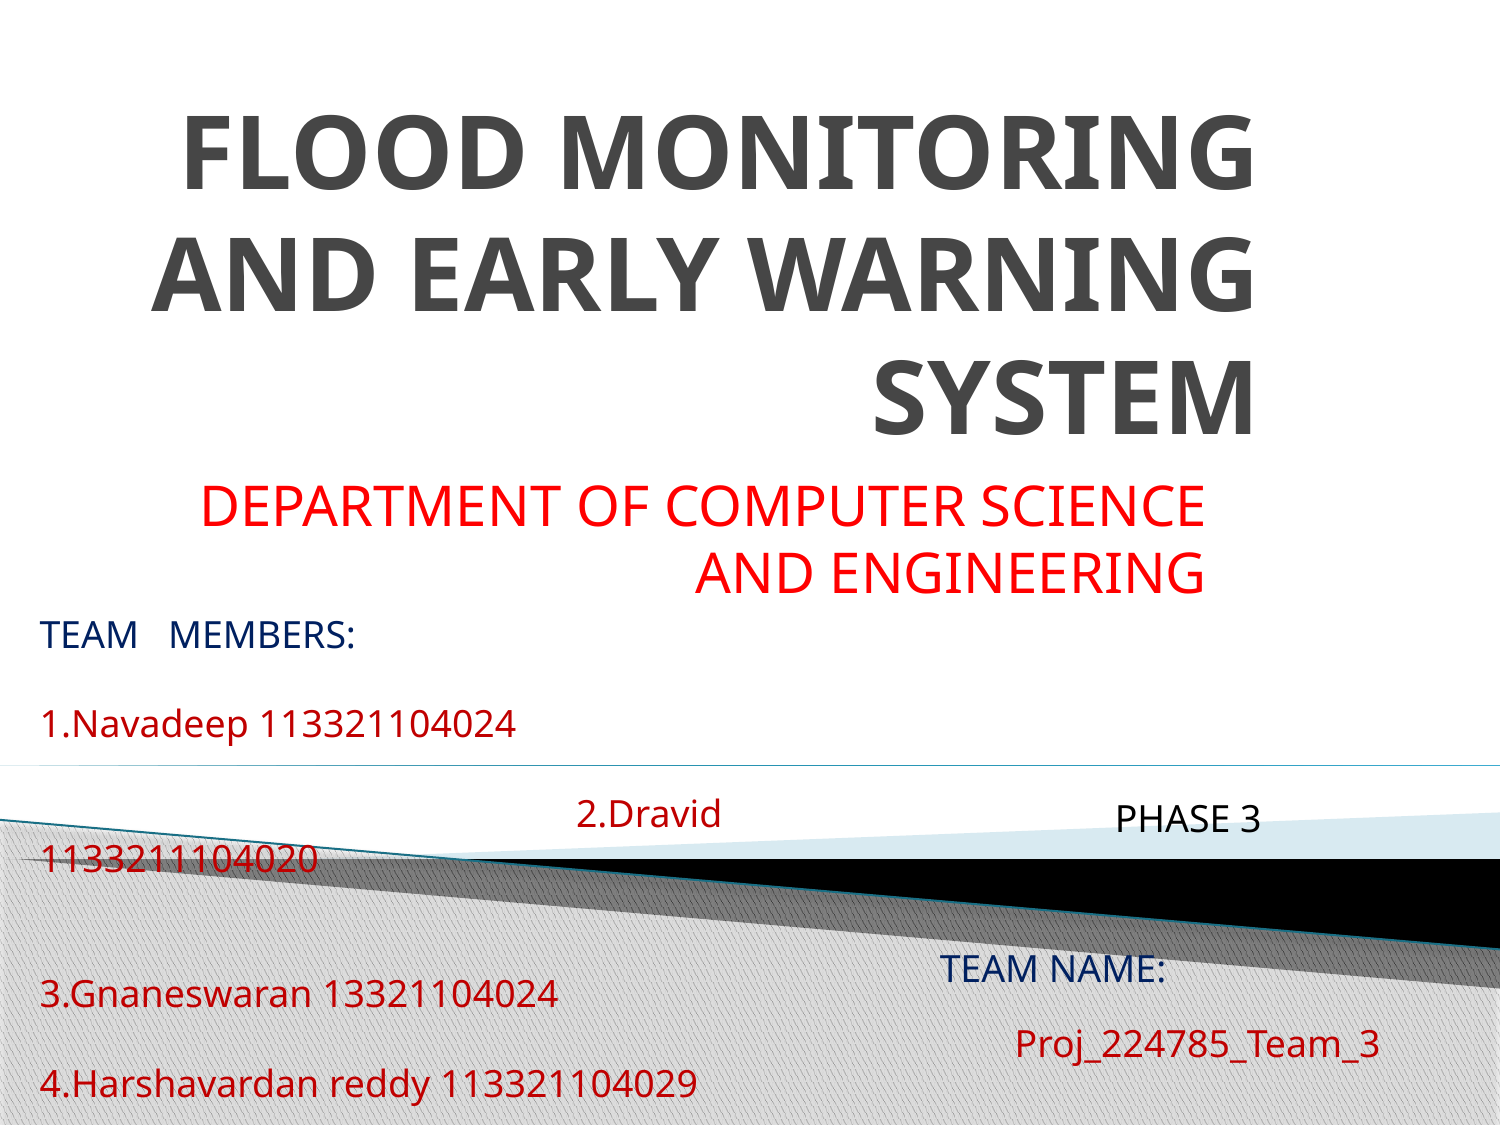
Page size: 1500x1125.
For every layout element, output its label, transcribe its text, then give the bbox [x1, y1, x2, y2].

text_box TEAM MEMBERS: [24, 603, 688, 664]
text_box PHASE 3 [1100, 787, 1500, 848]
text_box TEAM NAME: [924, 937, 1338, 998]
text_box Proj_224785_Team_3 [999, 1012, 1438, 1073]
picture [1338, 937, 1500, 989]
text_box 1.Navadeep 113321104024 2.Dravid 1133211104020 3.Gnaneswaran 13321104024 4.Harshavardan reddy 113321104029 5.Mohan kumar 113321104061 [24, 692, 775, 1125]
title FLOOD MONITORING AND EARLY WARNING SYSTEM [75, 0, 1275, 463]
picture [775, 888, 1332, 939]
subtitle DEPARTMENT OF COMPUTER SCIENCE AND ENGINEERING [99, 462, 1225, 650]
